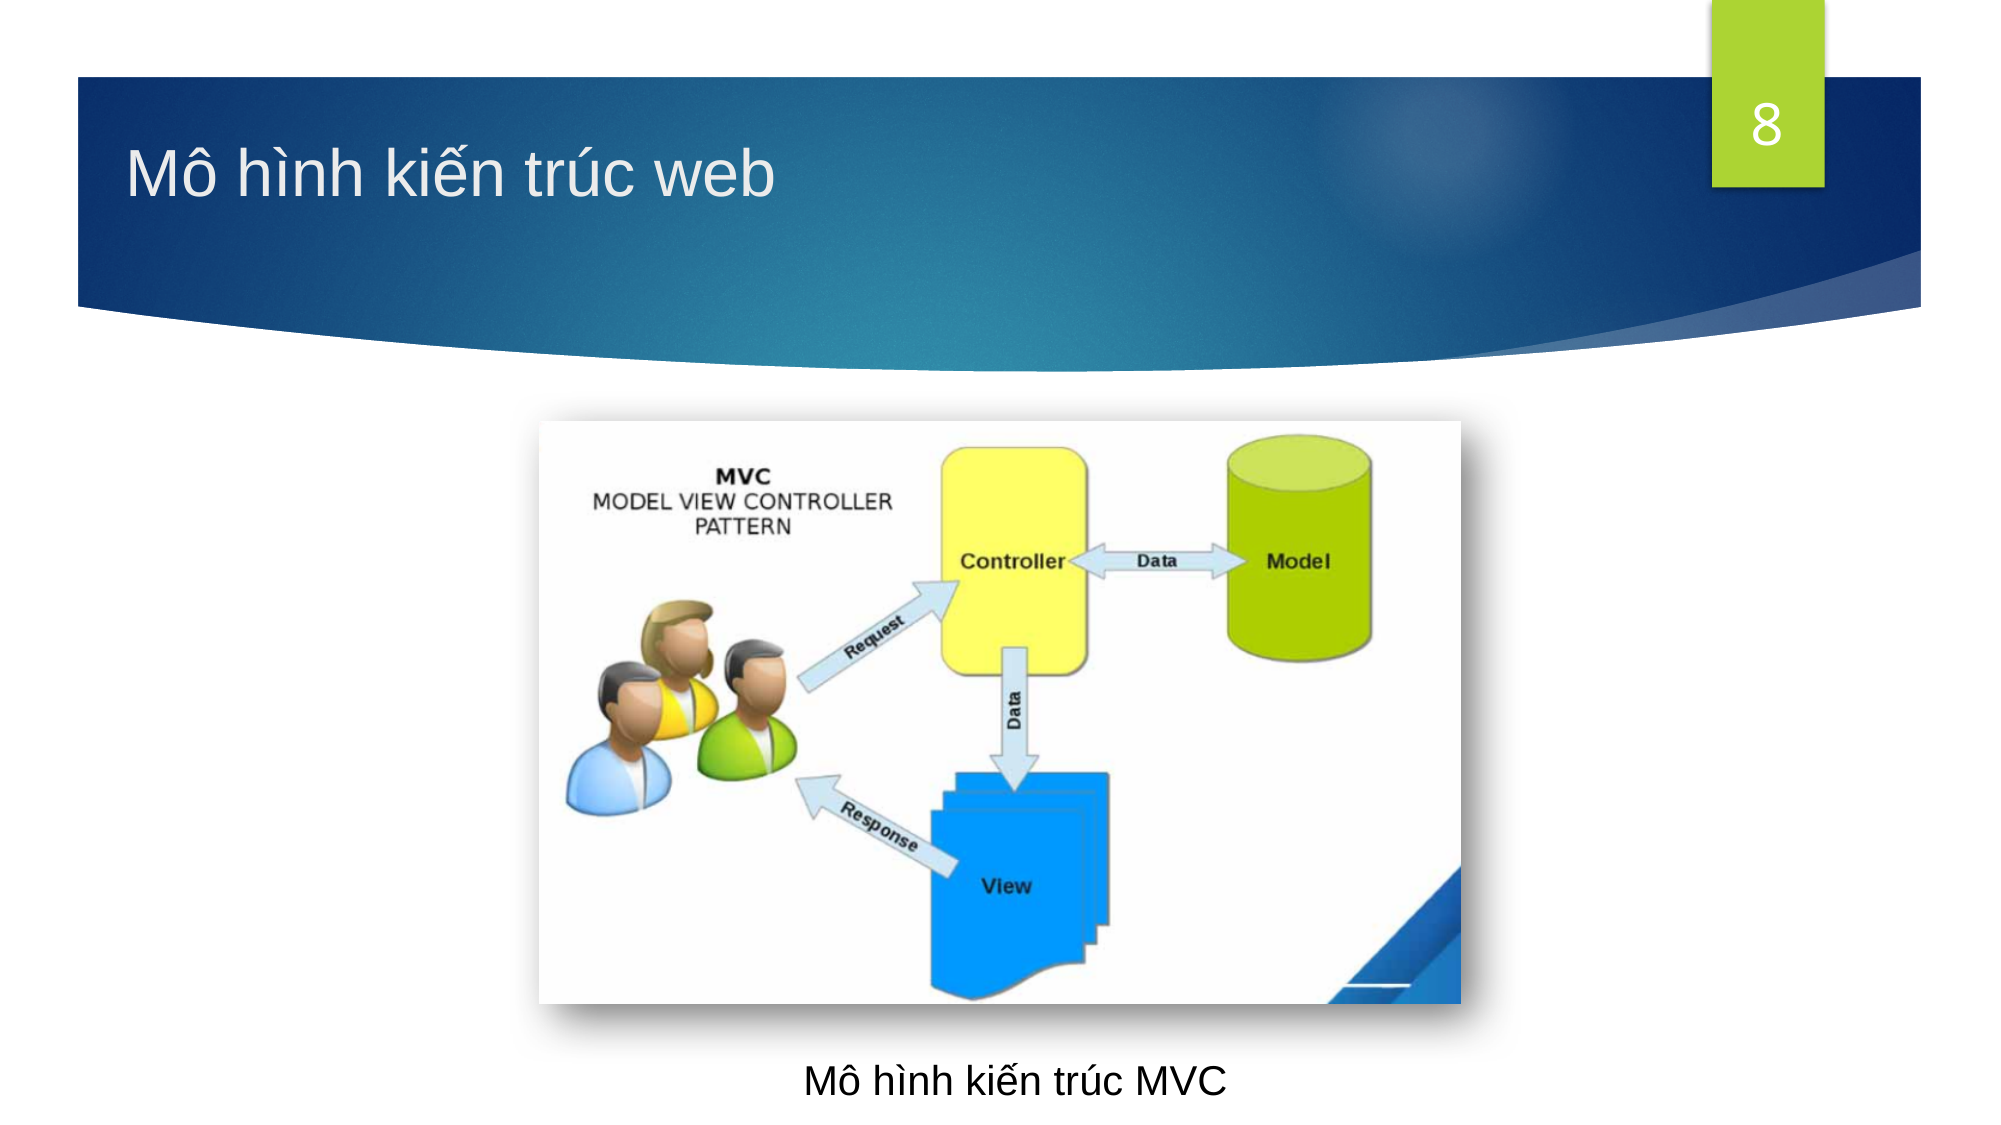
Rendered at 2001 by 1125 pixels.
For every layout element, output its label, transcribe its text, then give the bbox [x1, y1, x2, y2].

picture [79, 78, 1920, 371]
slide_number 8 [1698, 48, 1836, 175]
picture [539, 420, 1461, 1004]
text_box Mô hình kiến trúc MVC [788, 1046, 1243, 1112]
title Mô hình kiến trúc web [110, 111, 1548, 228]
